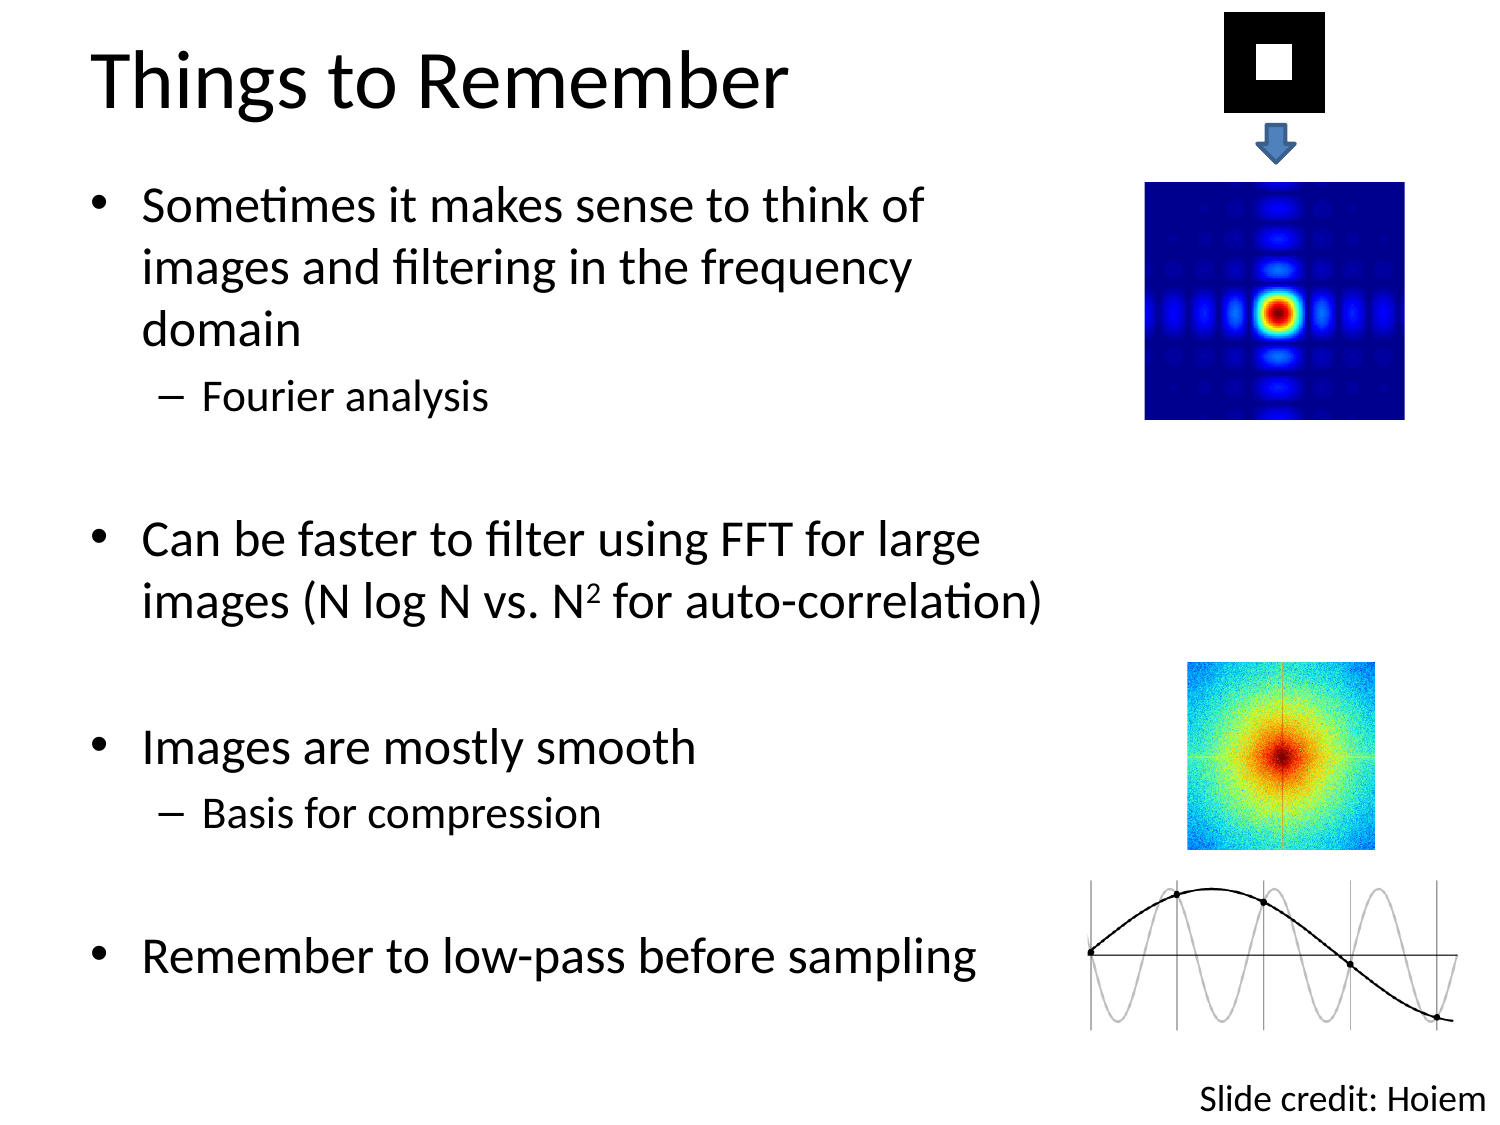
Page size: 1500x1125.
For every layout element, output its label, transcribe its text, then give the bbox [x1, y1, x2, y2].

picture [1144, 181, 1405, 420]
picture [1195, 839, 1204, 847]
picture [1369, 710, 1376, 719]
picture [1368, 662, 1376, 676]
picture [1187, 662, 1197, 673]
picture [1190, 844, 1196, 851]
text_box Slide credit: Hoiem [1184, 1066, 1500, 1125]
picture [1187, 662, 1376, 851]
text_box [1255, 122, 1297, 165]
picture [1087, 874, 1463, 1036]
picture [1224, 12, 1326, 113]
list Sometimes it makes sense to think of images and filtering in the frequency domain Fourier analysis Can be faster to filter using FFT for large images (N log N vs. N2 for auto-correlation) Images are mostly smooth Basis for compression Remember to low-pass before sampling [75, 162, 1075, 1005]
title Things to Remember [75, 0, 1425, 150]
